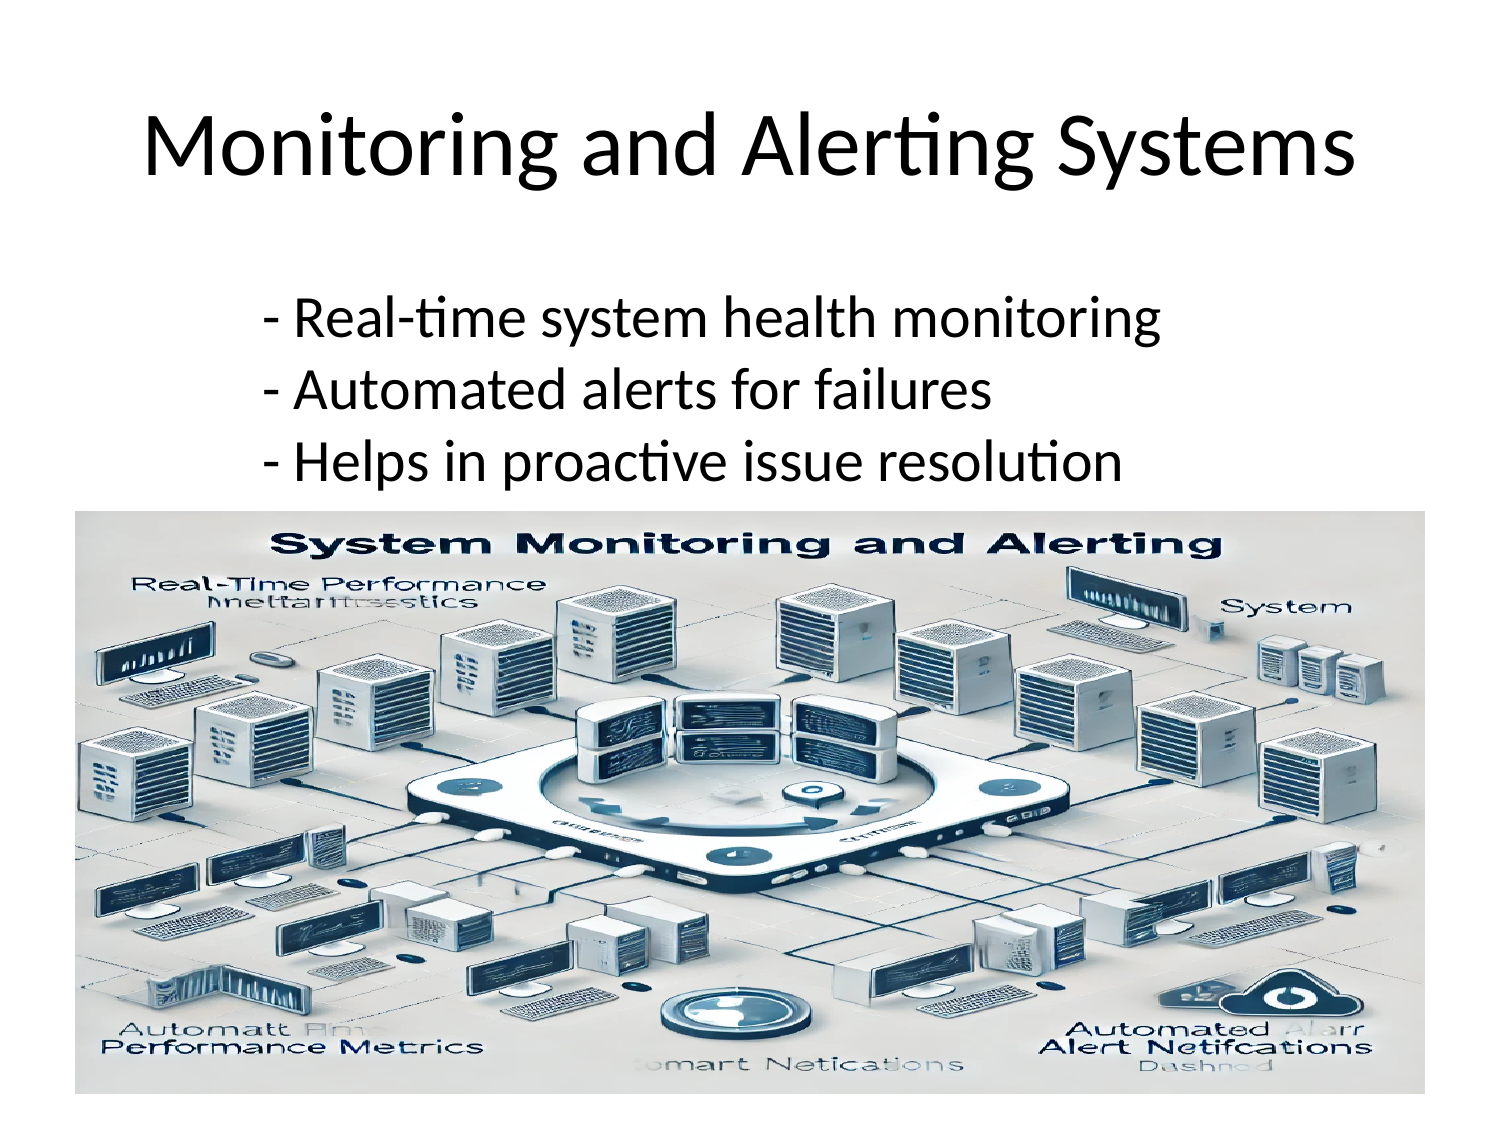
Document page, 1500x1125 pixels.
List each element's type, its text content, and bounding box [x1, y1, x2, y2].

picture [74, 511, 1426, 1094]
title Monitoring and Alerting Systems [75, 45, 1425, 233]
text_box - Real-time system health monitoring - Automated alerts for failures - Helps in proactive issue resolution [247, 224, 1178, 501]
